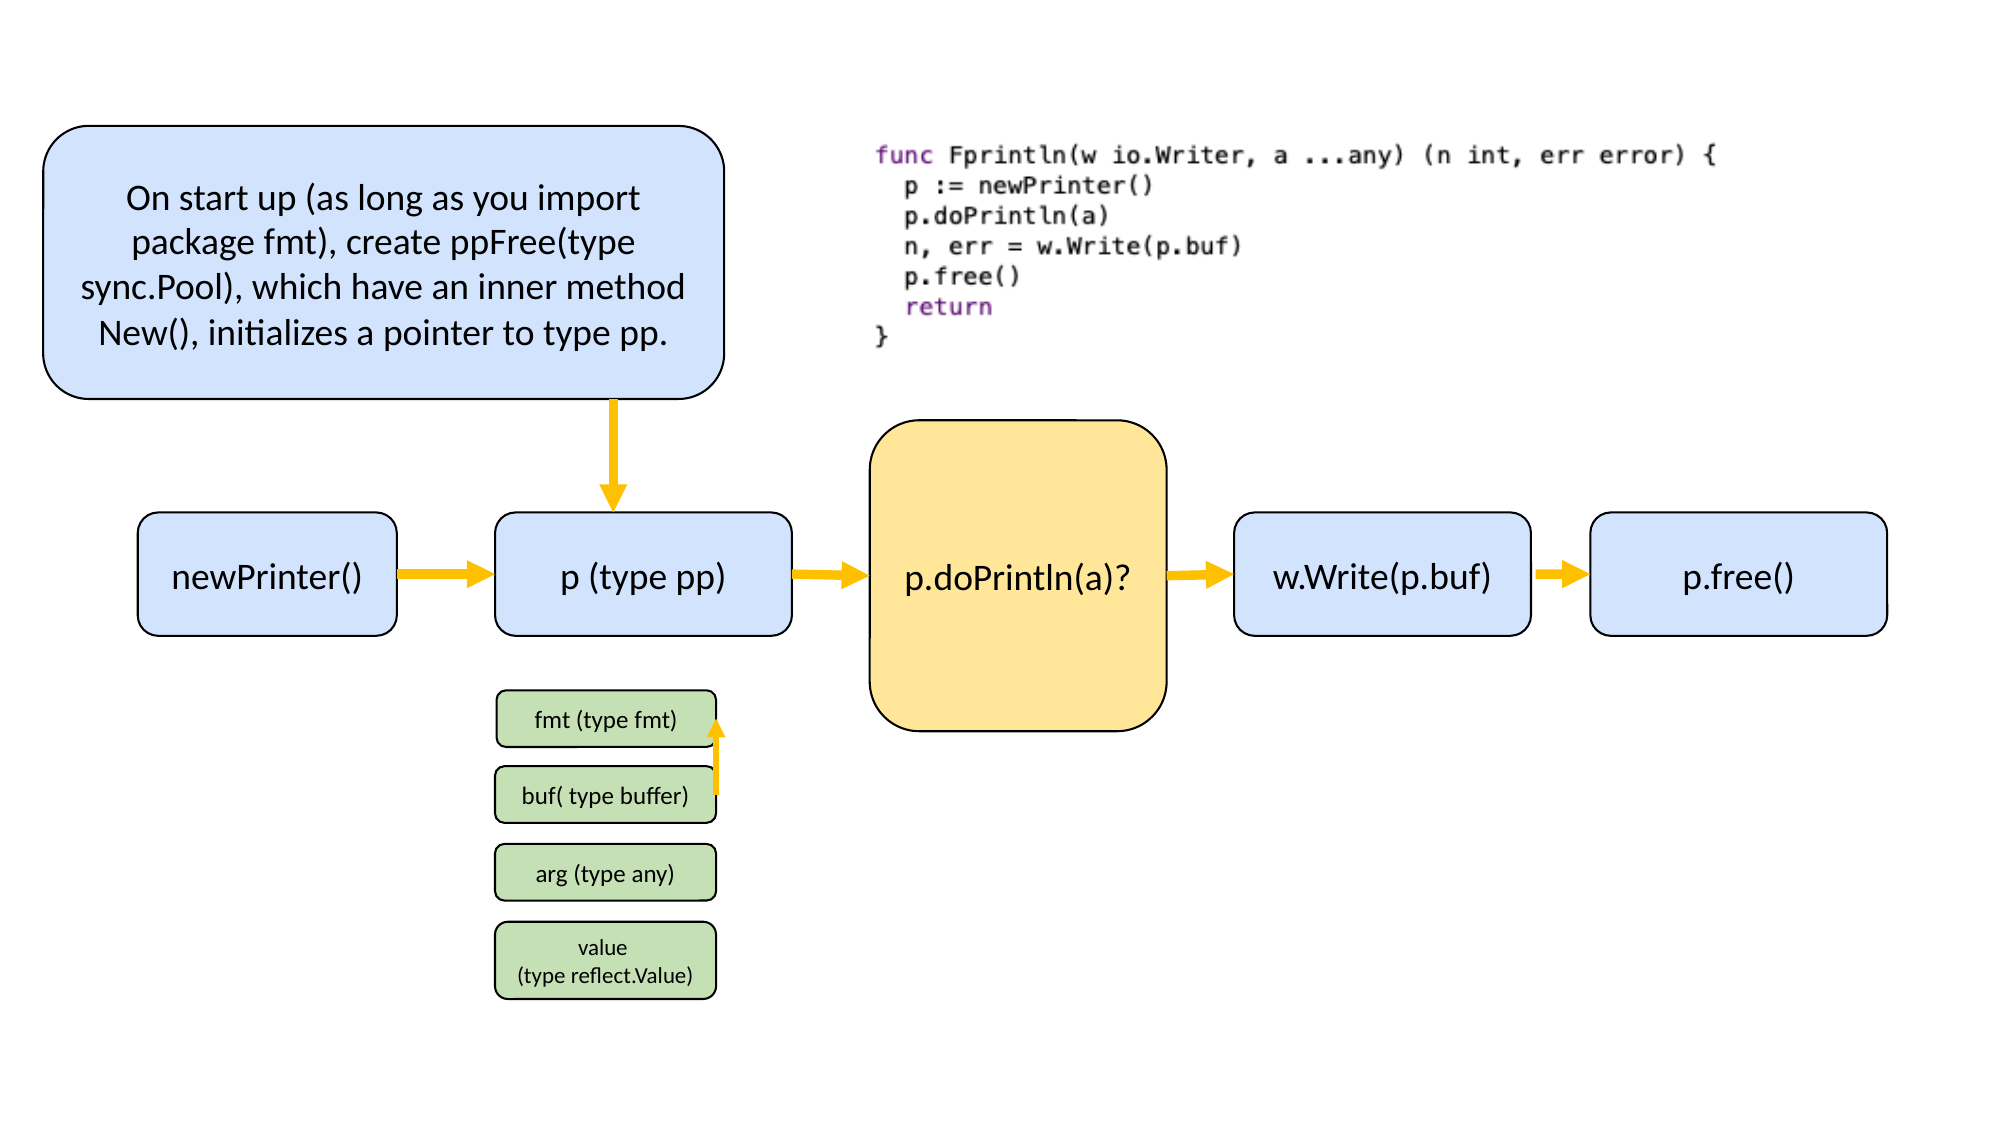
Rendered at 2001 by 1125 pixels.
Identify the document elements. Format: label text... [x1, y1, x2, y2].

text_box p.free() [1589, 511, 1889, 637]
text_box w.Write(p.buf) [1233, 511, 1533, 637]
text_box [494, 690, 717, 1000]
text_box On start up (as long as you import package fmt), create ppFree(type sync.Pool), which have an inner method New(), initializes a pointer to type pp. [42, 124, 726, 401]
text_box p.doPrintln(a)? [868, 419, 1168, 733]
text_box p (type pp) [494, 511, 793, 637]
picture [869, 141, 1740, 357]
text_box newPrinter() [136, 511, 398, 637]
